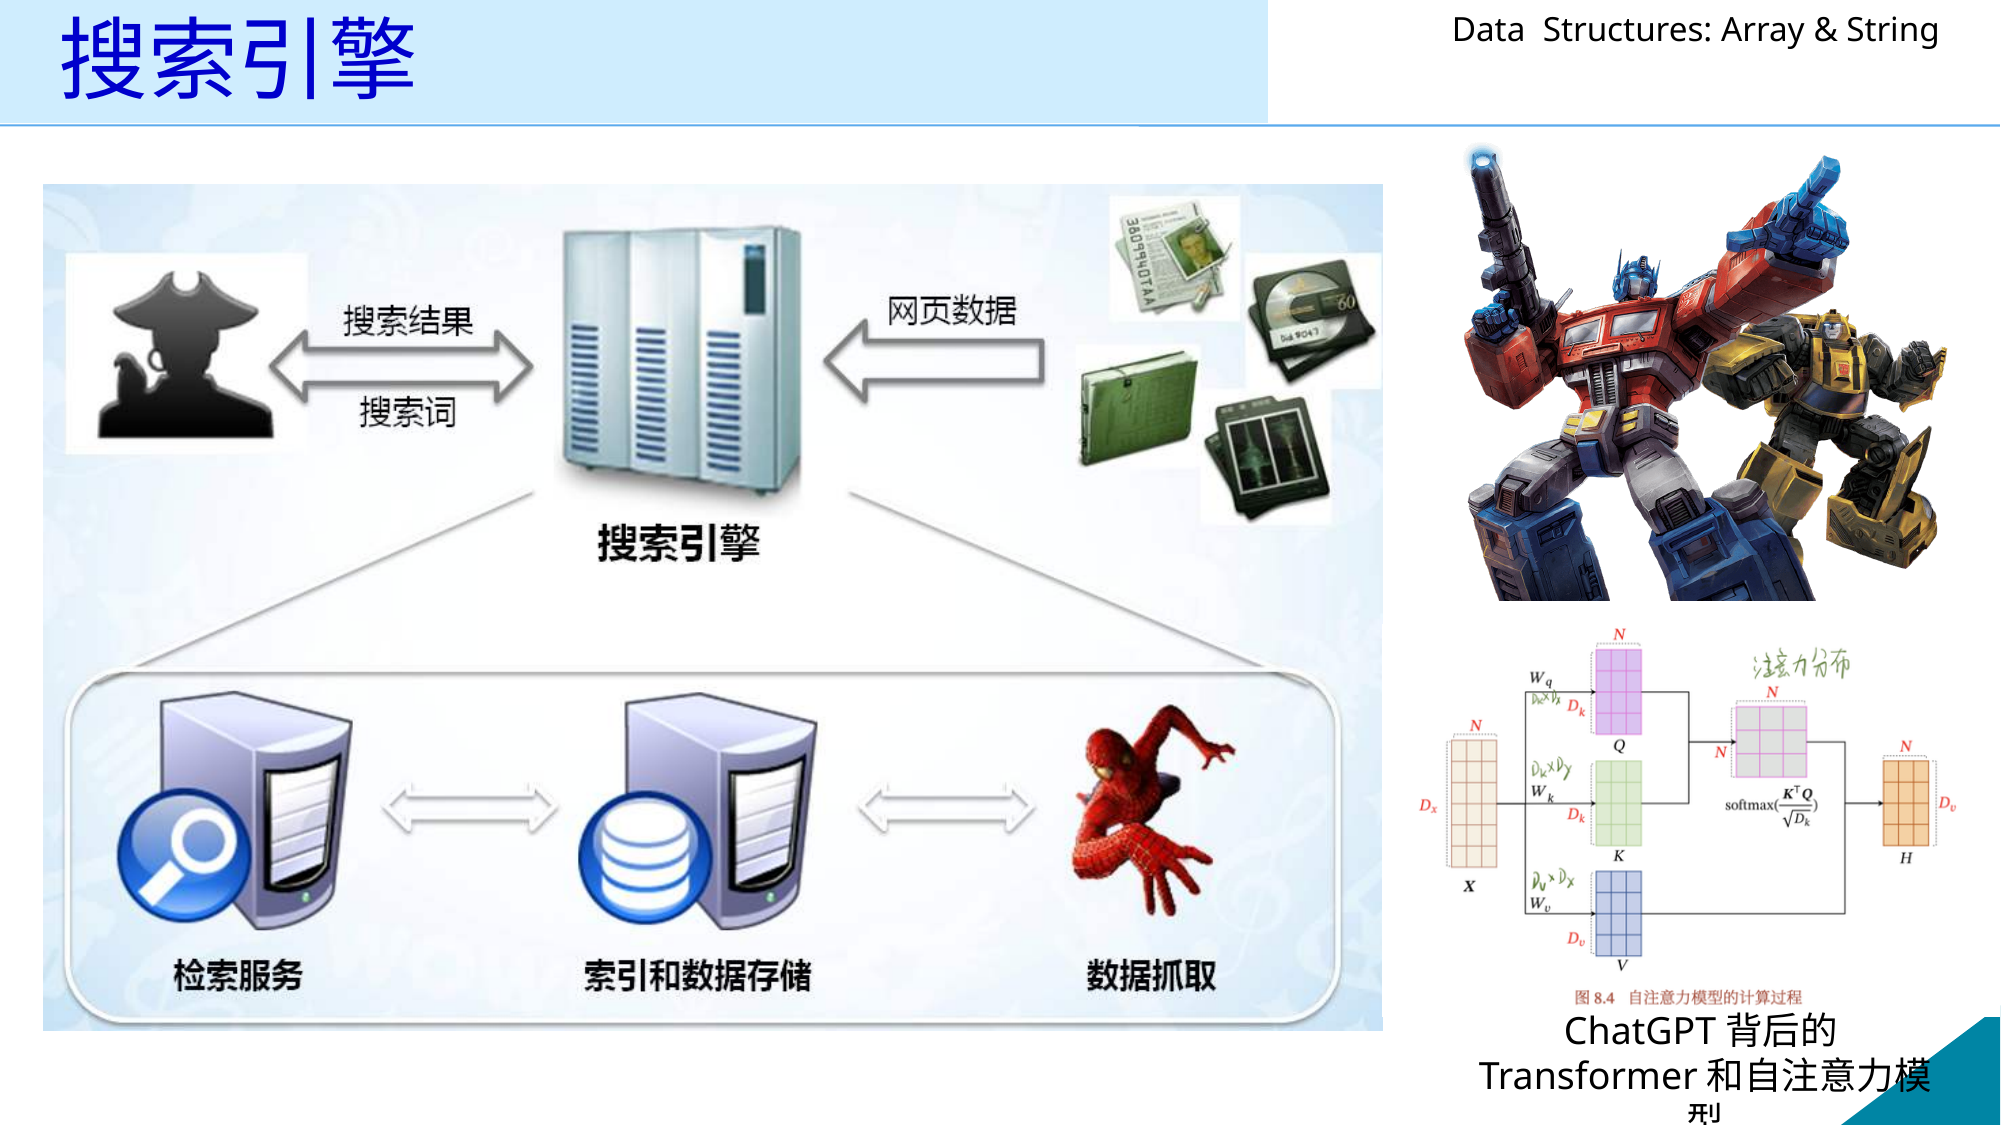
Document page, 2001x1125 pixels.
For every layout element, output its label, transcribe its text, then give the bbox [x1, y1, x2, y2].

picture [1437, 137, 1974, 601]
text_box ChatGPT背后的Transformer和自注意力模型 [1457, 1017, 1954, 1125]
title 搜索引擎 [43, 7, 1769, 121]
picture [43, 184, 2001, 1031]
